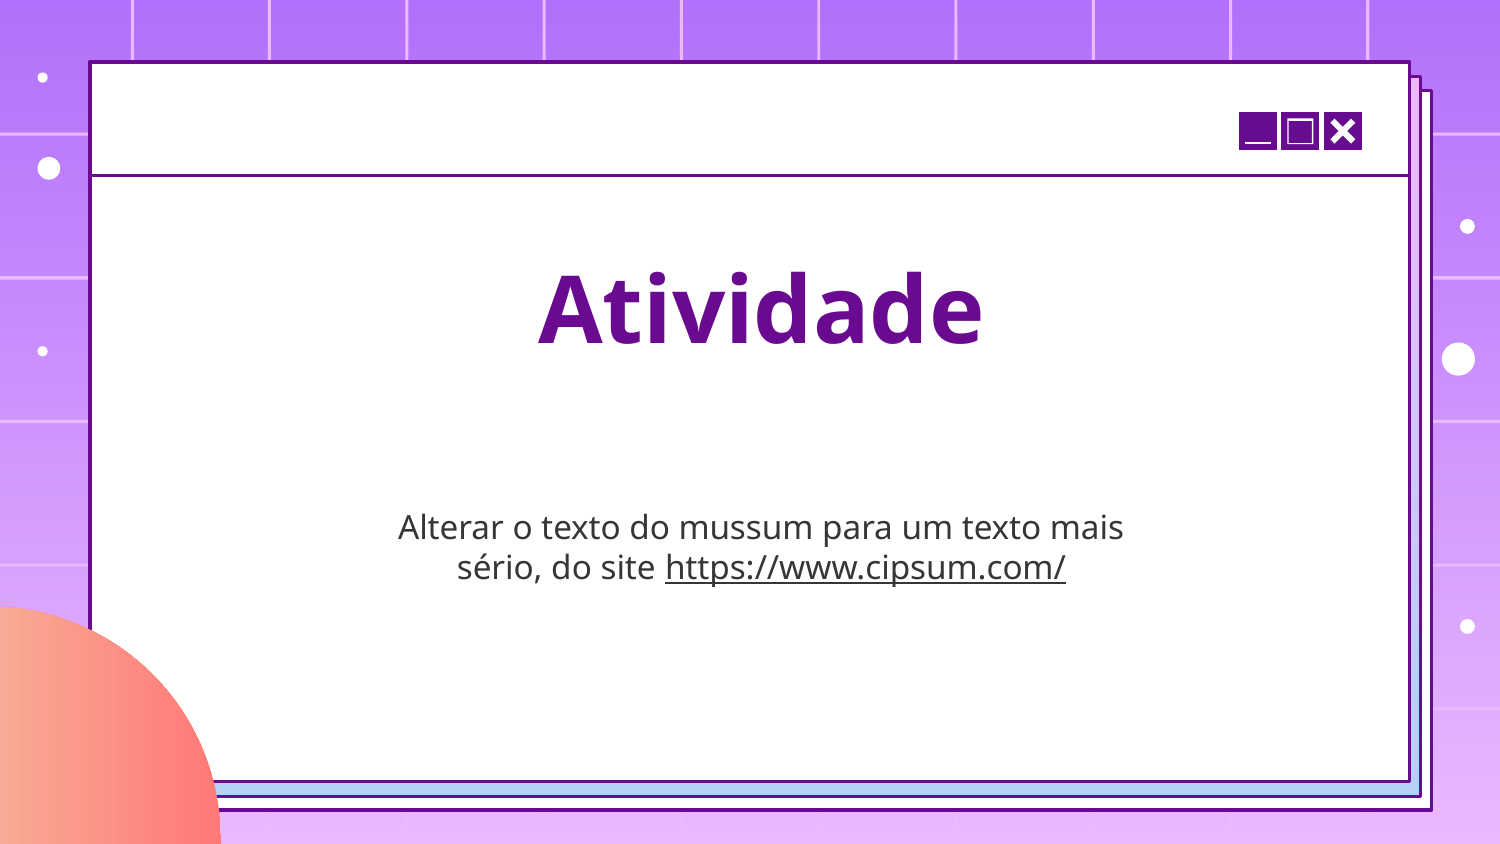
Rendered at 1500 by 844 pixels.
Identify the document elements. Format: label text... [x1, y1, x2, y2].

subtitle Alterar o texto do mussum para um texto mais sério, do site https://www.cipsum.com/ [346, 453, 1177, 644]
title Atividade [292, 214, 1231, 398]
